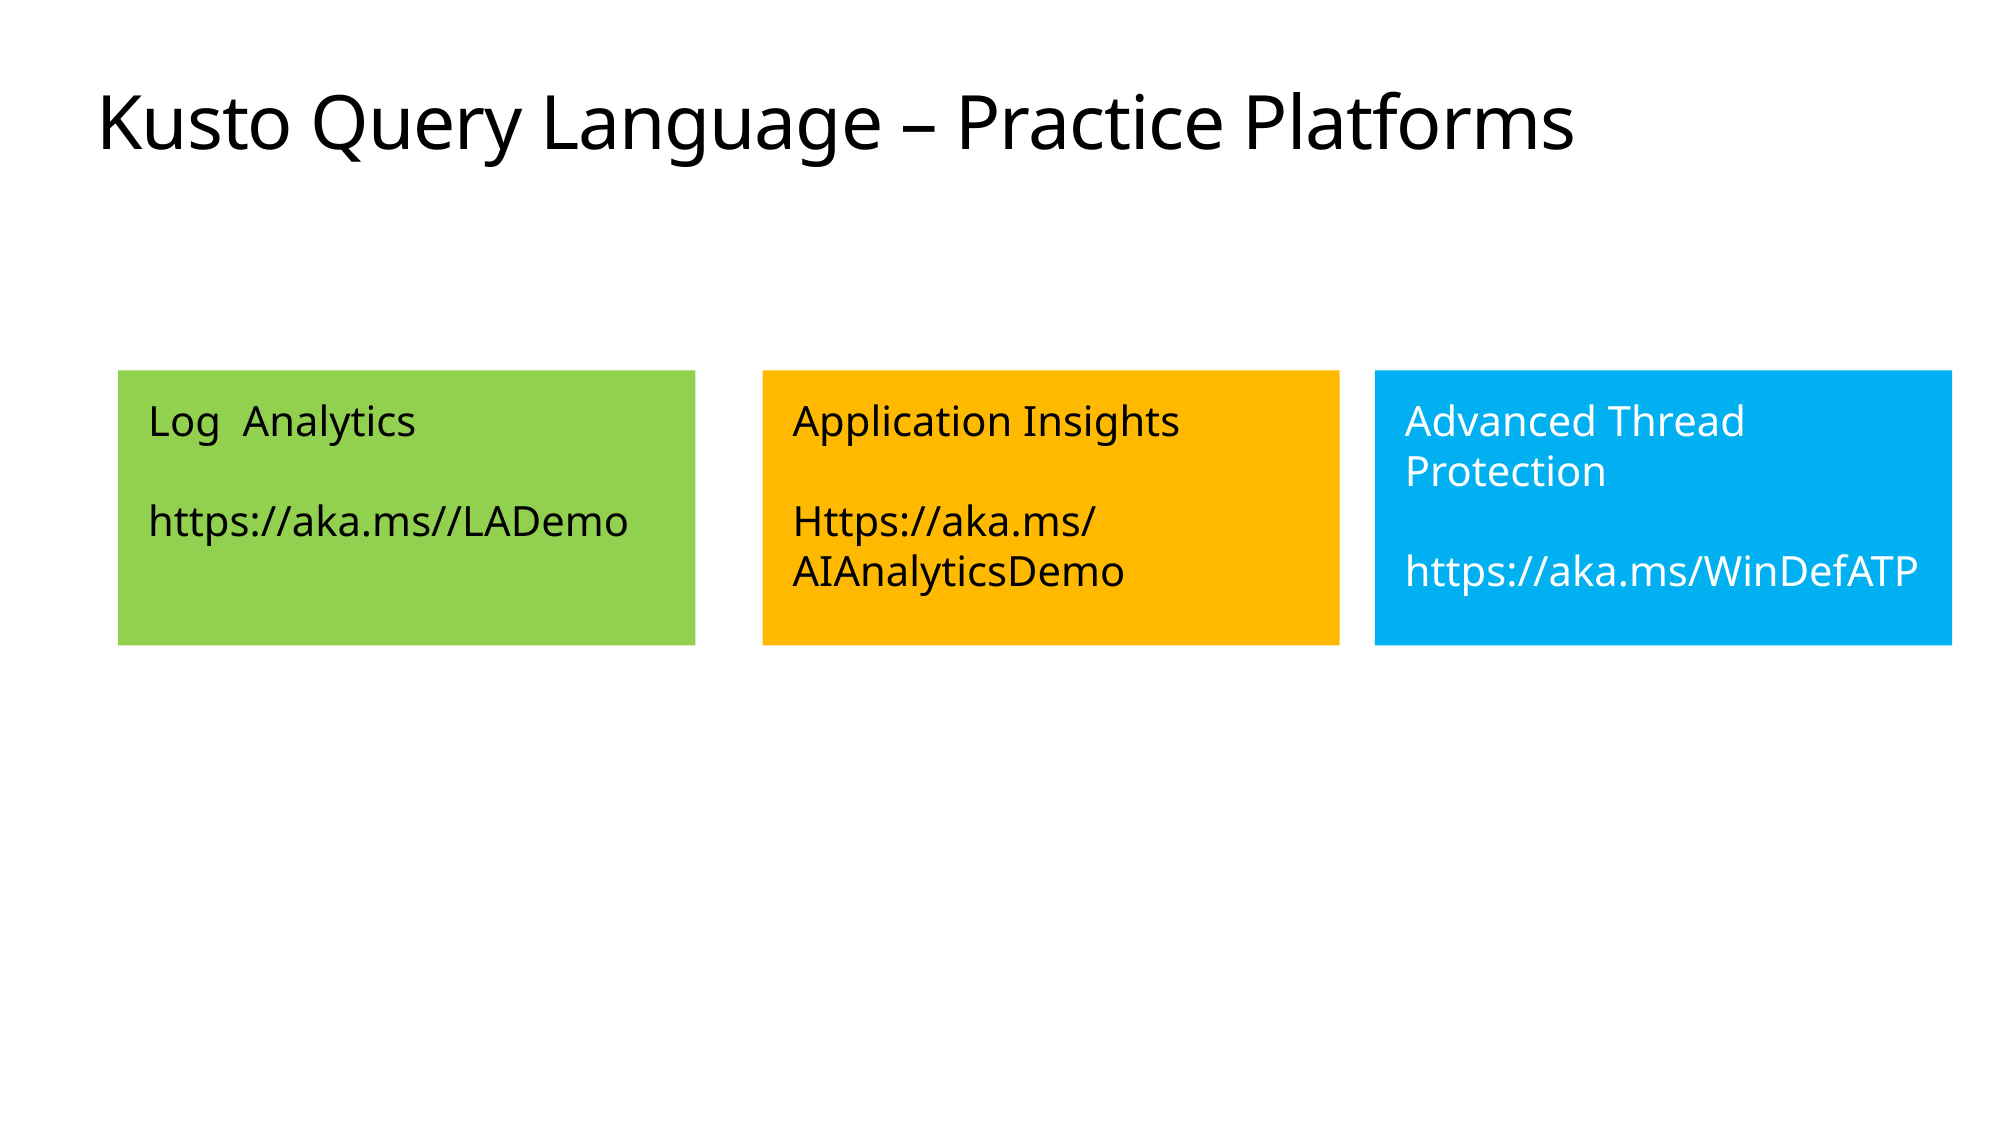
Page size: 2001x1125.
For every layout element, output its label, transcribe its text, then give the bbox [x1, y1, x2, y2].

title Kusto Query Language – Practice Platforms [96, 75, 1904, 166]
text_box Log Analytics https://aka.ms//LADemo [117, 370, 696, 646]
text_box Application Insights Https://aka.ms/AIAnalyticsDemo [762, 370, 1340, 646]
text_box Advanced Thread Protection https://aka.ms/WinDefATP [1374, 370, 1953, 646]
